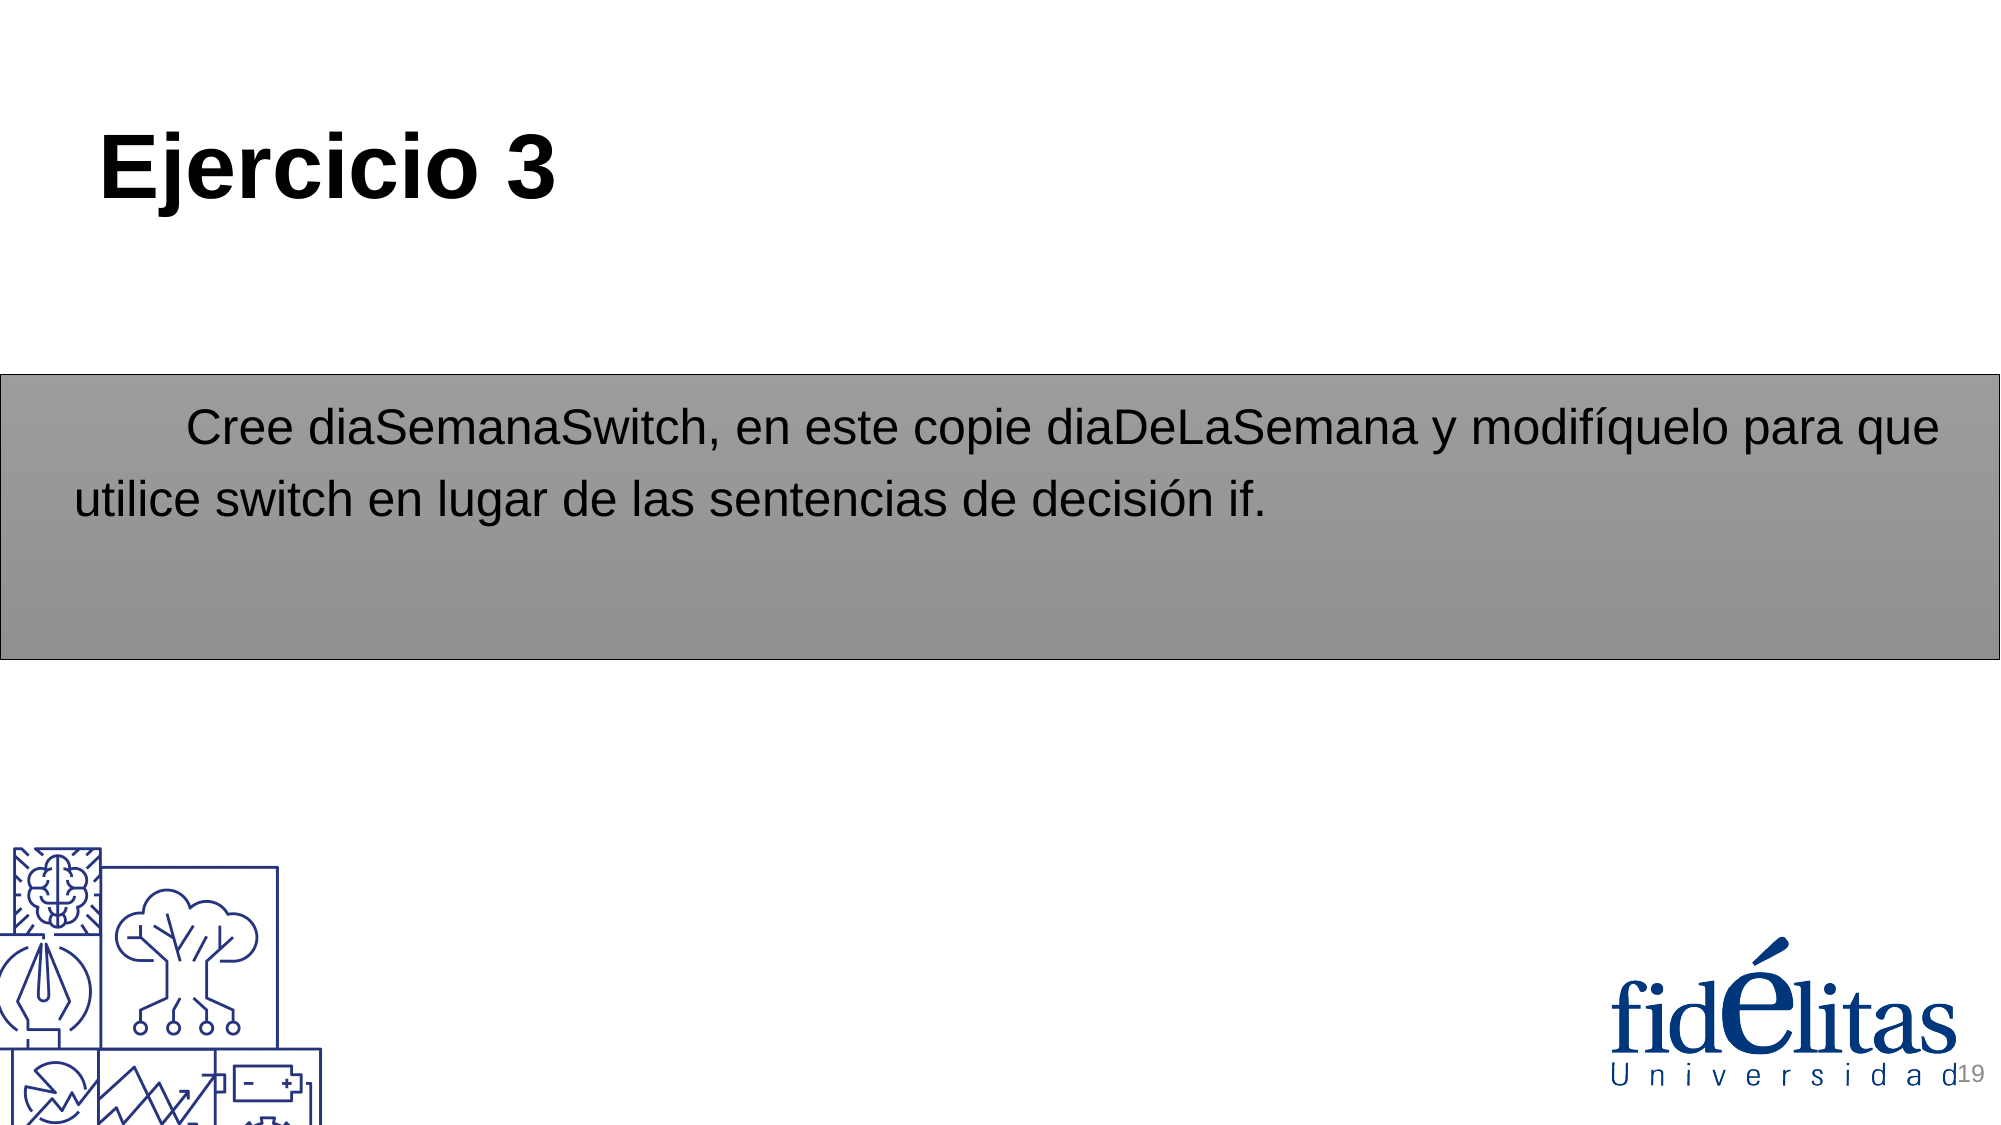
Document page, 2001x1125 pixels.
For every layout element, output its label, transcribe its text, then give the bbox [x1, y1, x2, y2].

picture [0, 763, 365, 1125]
picture [1553, 891, 2001, 1125]
text_box Ejercicio 3 [83, 59, 1916, 278]
text_box Cree diaSemanaSwitch, en este copie diaDeLaSemana y modifíquelo para que utilice switch en lugar de las sentencias de decisión if. [0, 374, 2000, 660]
slide_number 19 [1550, 1042, 2000, 1103]
